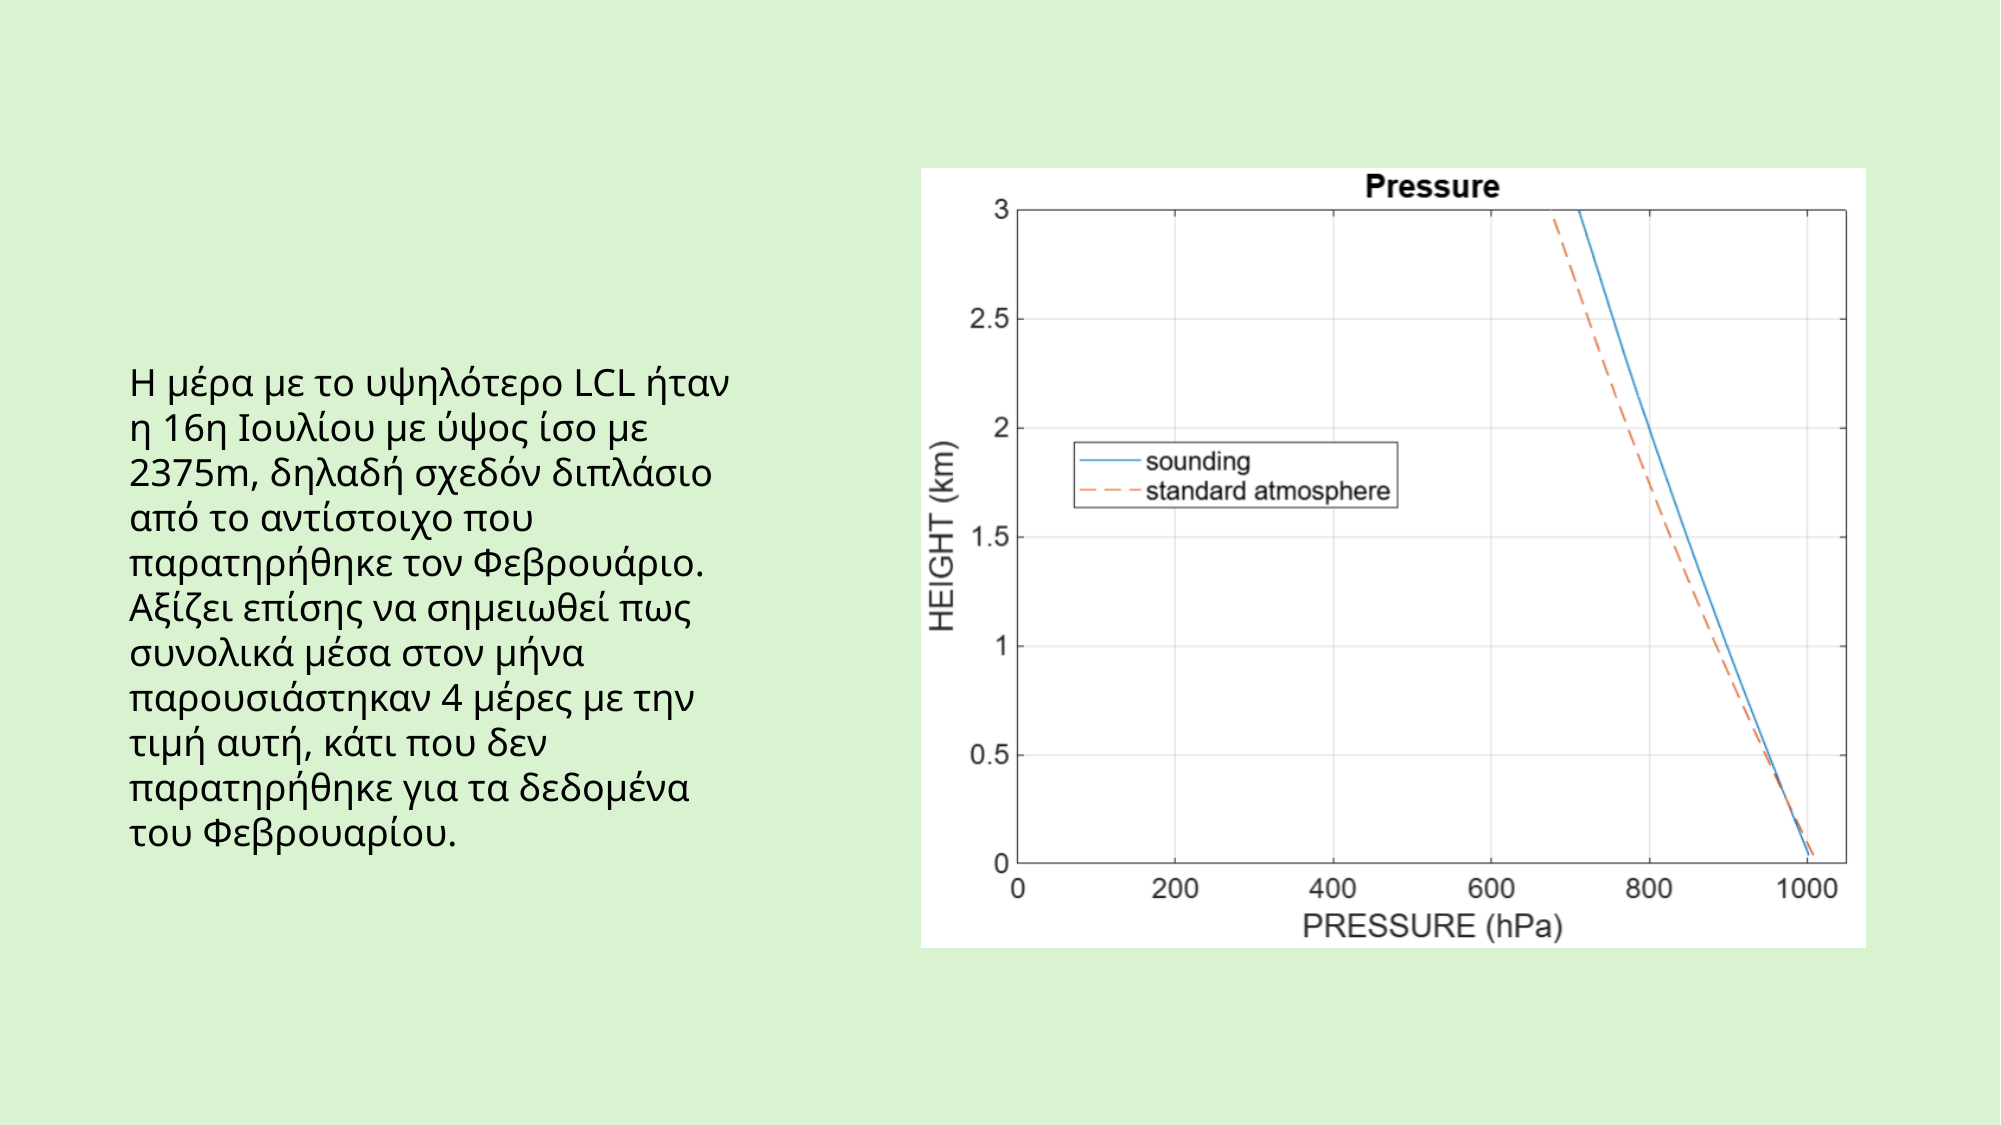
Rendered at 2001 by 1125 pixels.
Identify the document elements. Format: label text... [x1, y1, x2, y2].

text_box Η μέρα με το υψηλότερο LCL ήταν η 16η Ιουλίου με ύψος ίσο με 2375m, δηλαδή σχεδόν διπλάσιο από το αντίστοιχο που παρατηρήθηκε τον Φεβρουάριο. Αξίζει επίσης να σημειωθεί πως συνολικά μέσα στον μήνα παρουσιάστηκαν 4 μέρες με την τιμή αυτή, κάτι που δεν παρατηρήθηκε για τα δεδομένα του Φεβρουαρίου. [114, 351, 775, 862]
picture [921, 168, 1866, 948]
